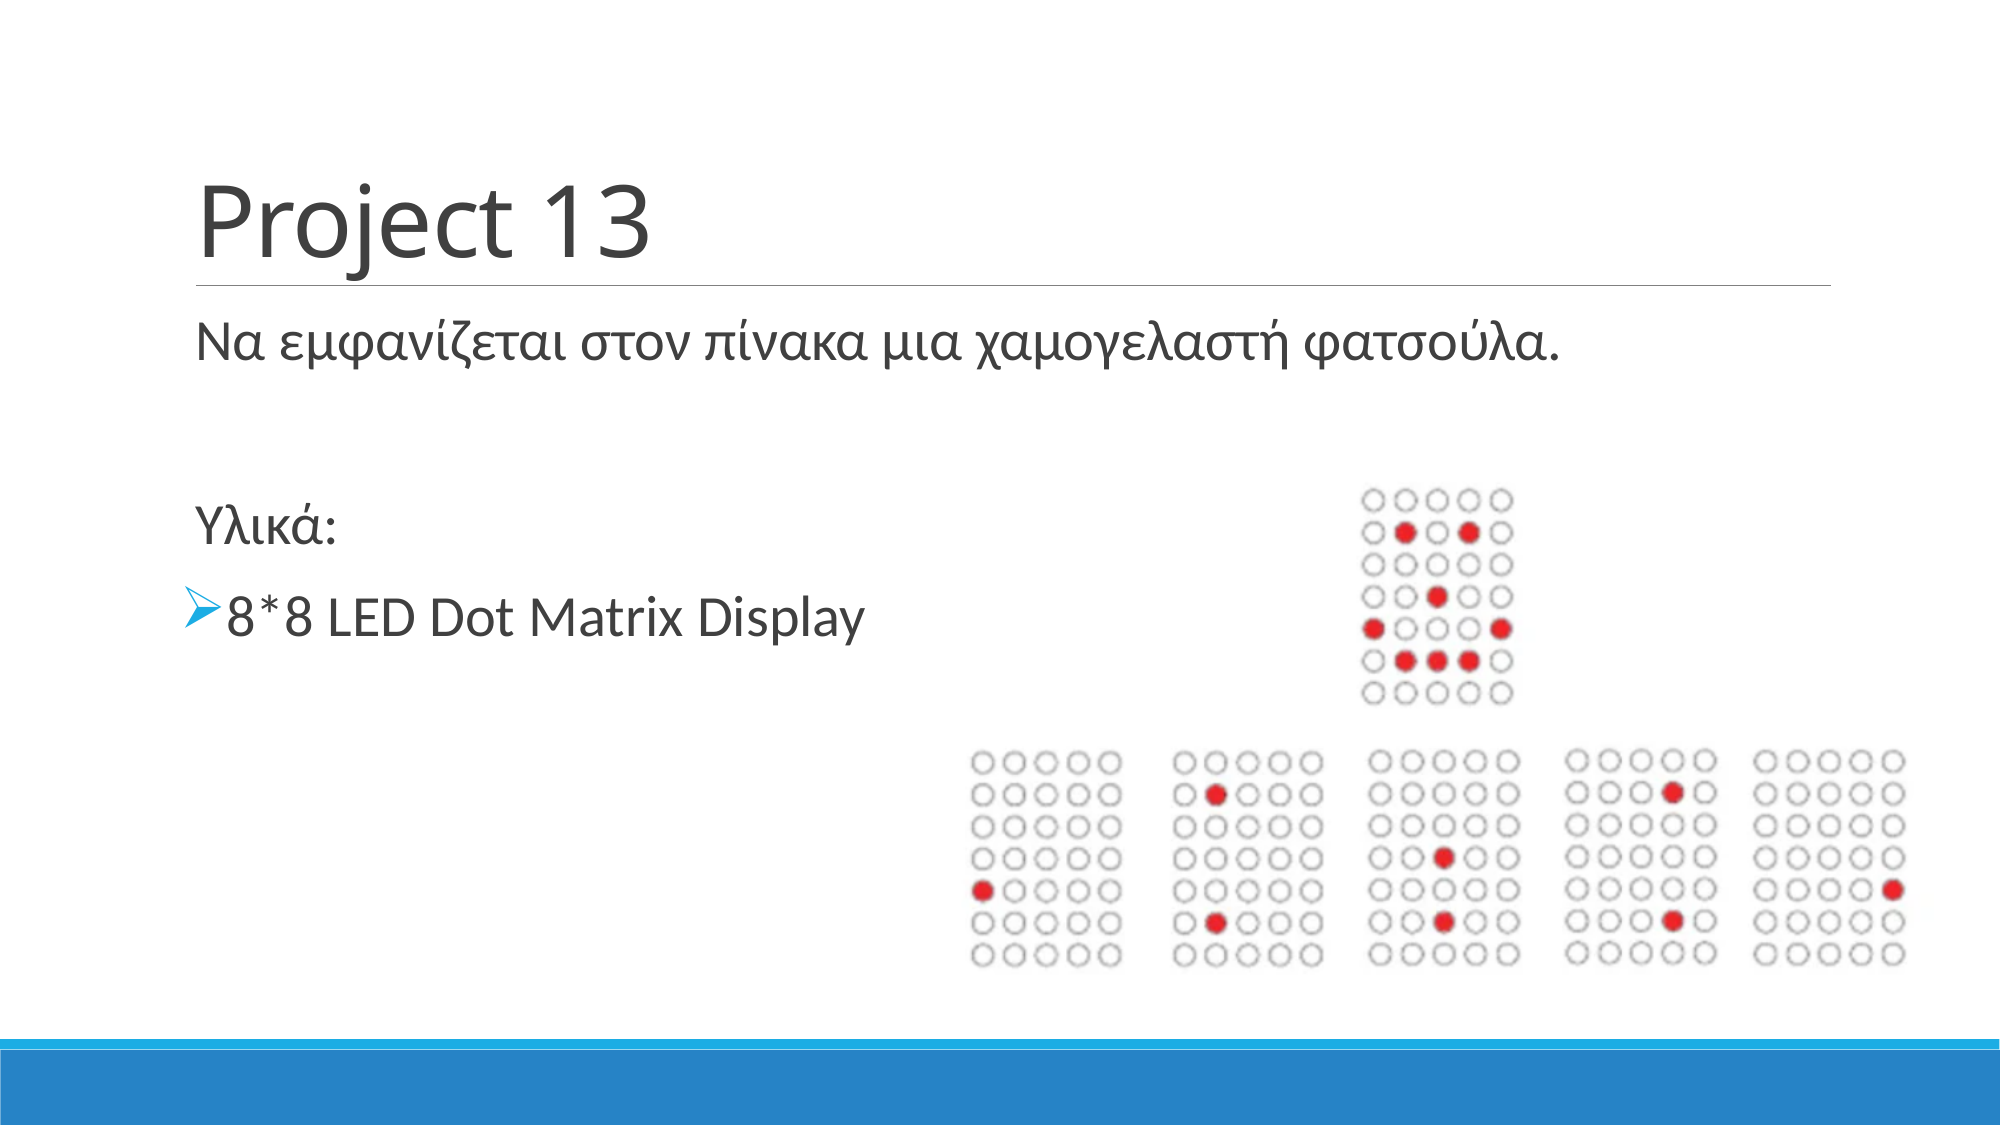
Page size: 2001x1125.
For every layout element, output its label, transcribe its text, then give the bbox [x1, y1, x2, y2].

title Project 13 [180, 47, 1830, 285]
picture [885, 451, 1940, 1019]
list Nα εμφανίζεται στον πίνακα μια χαμογελαστή φατσούλα. Υλικά: 8*8 LED Dot Matrix Display [180, 302, 1830, 963]
